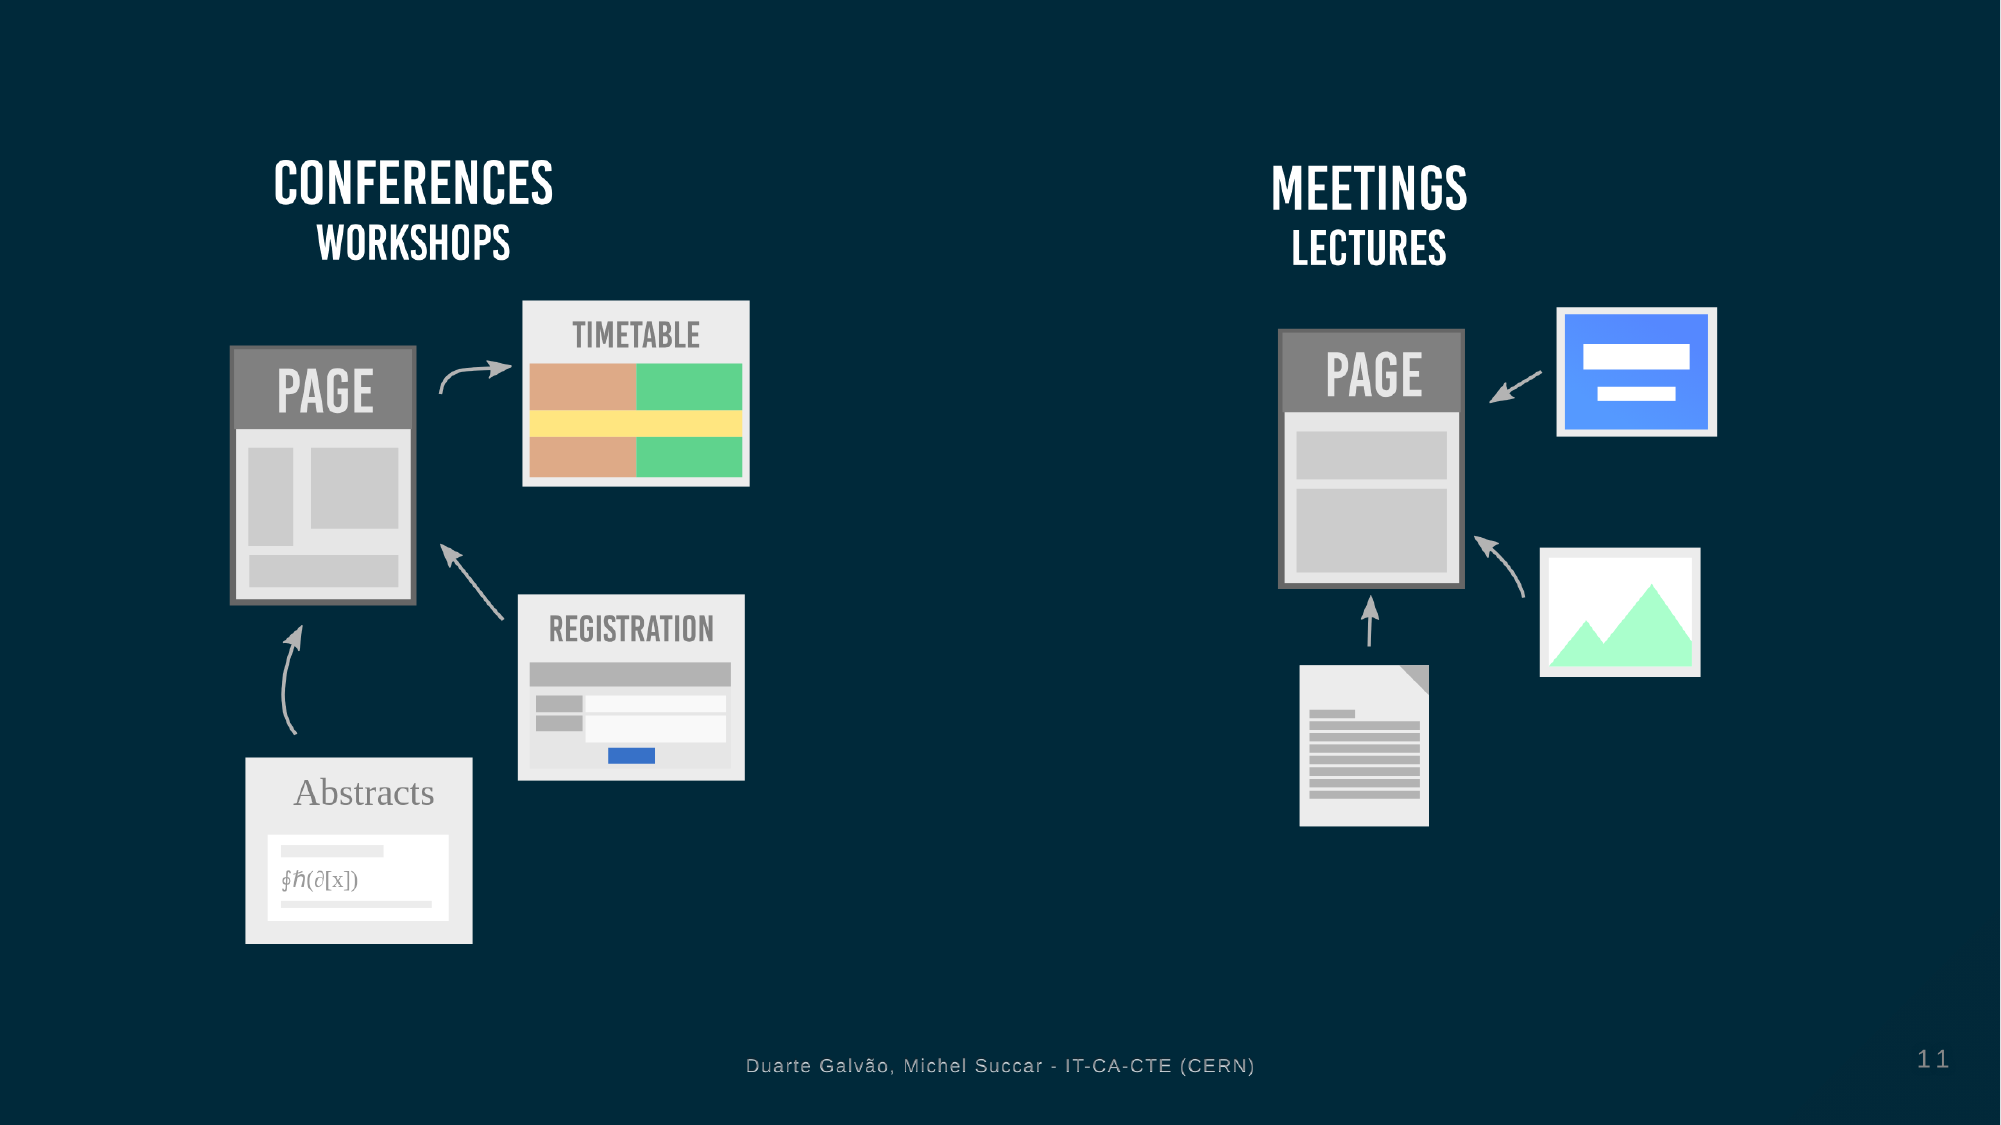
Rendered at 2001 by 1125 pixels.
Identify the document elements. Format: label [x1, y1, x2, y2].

picture [1938, 1050, 1948, 1067]
picture [1333, 166, 1351, 209]
picture [1354, 166, 1374, 209]
picture [246, 758, 472, 943]
picture [453, 225, 468, 260]
picture [1393, 166, 1414, 209]
picture [532, 161, 552, 204]
picture [348, 225, 364, 260]
picture [276, 161, 296, 204]
picture [1205, 1058, 1214, 1071]
picture [282, 626, 302, 734]
picture [1160, 1058, 1170, 1071]
picture [518, 595, 744, 780]
picture [1132, 1058, 1140, 1063]
picture [1379, 166, 1385, 209]
picture [1491, 372, 1541, 402]
picture [1300, 666, 1428, 826]
picture [330, 161, 350, 203]
picture [1189, 1058, 1199, 1072]
picture [802, 1061, 809, 1072]
picture [1447, 166, 1466, 210]
picture [358, 161, 375, 203]
picture [878, 1061, 886, 1072]
picture [1311, 231, 1325, 264]
picture [867, 1058, 874, 1072]
picture [1274, 166, 1301, 209]
picture [301, 161, 322, 204]
picture [939, 1059, 946, 1071]
picture [1294, 231, 1307, 264]
picture [441, 545, 503, 619]
picture [405, 161, 425, 203]
picture [775, 1061, 782, 1071]
picture [411, 225, 426, 260]
picture [1362, 598, 1378, 646]
picture [1475, 537, 1524, 597]
picture [822, 1065, 832, 1072]
picture [1919, 1050, 1929, 1067]
picture [432, 161, 450, 203]
picture [494, 225, 509, 260]
picture [1309, 166, 1327, 209]
picture [510, 161, 528, 203]
picture [1557, 308, 1717, 436]
picture [475, 225, 490, 259]
picture [484, 161, 504, 204]
picture [440, 361, 511, 394]
picture [1429, 230, 1445, 265]
picture [430, 225, 447, 259]
picture [230, 346, 416, 605]
picture [391, 225, 408, 259]
picture [1278, 329, 1464, 588]
picture [523, 301, 749, 486]
picture [317, 225, 343, 259]
picture [928, 1065, 934, 1072]
picture [837, 1061, 844, 1072]
picture [456, 161, 477, 203]
picture [1331, 230, 1346, 265]
picture [1540, 548, 1700, 676]
picture [991, 1063, 998, 1072]
picture [951, 1061, 959, 1069]
picture [1349, 231, 1365, 264]
picture [1147, 1058, 1156, 1071]
picture [381, 161, 398, 203]
picture [1390, 231, 1406, 264]
picture [1025, 1061, 1032, 1071]
picture [1369, 231, 1384, 265]
picture [977, 1063, 986, 1072]
picture [1422, 166, 1441, 210]
picture [1412, 231, 1426, 264]
picture [370, 225, 386, 259]
